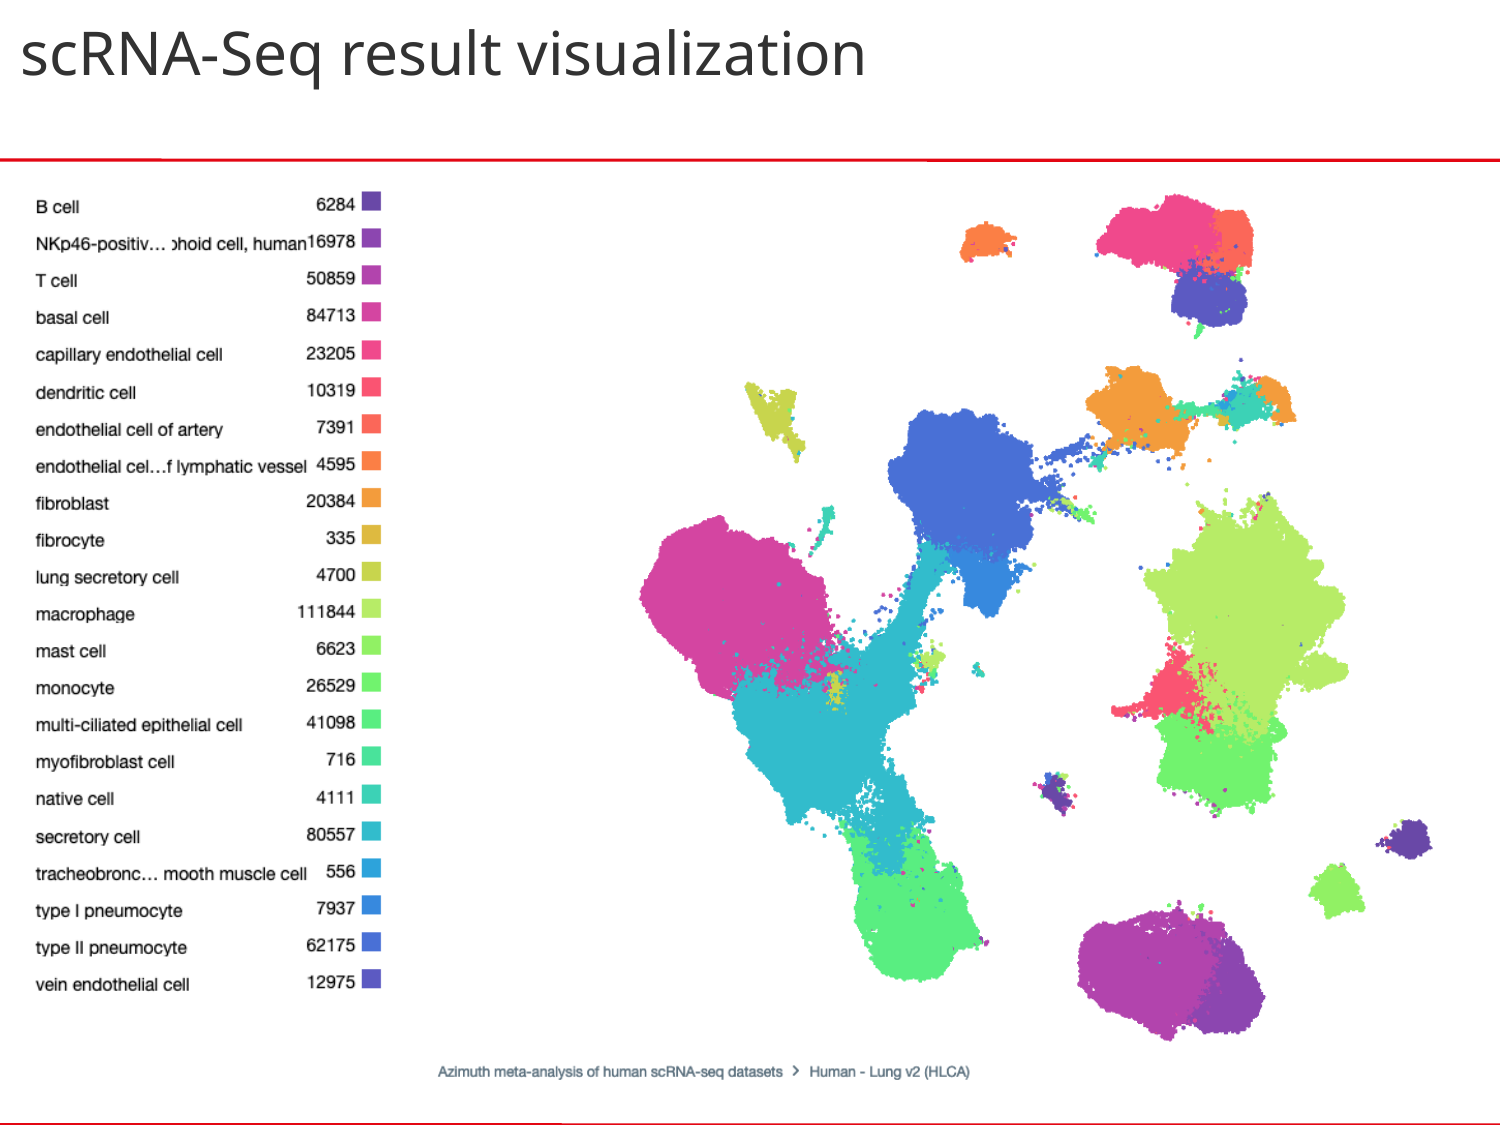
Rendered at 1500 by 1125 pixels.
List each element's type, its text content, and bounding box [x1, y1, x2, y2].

picture [29, 184, 391, 997]
text_box scRNA-Seq result visualization [5, 7, 1500, 95]
picture [430, 184, 1442, 1083]
